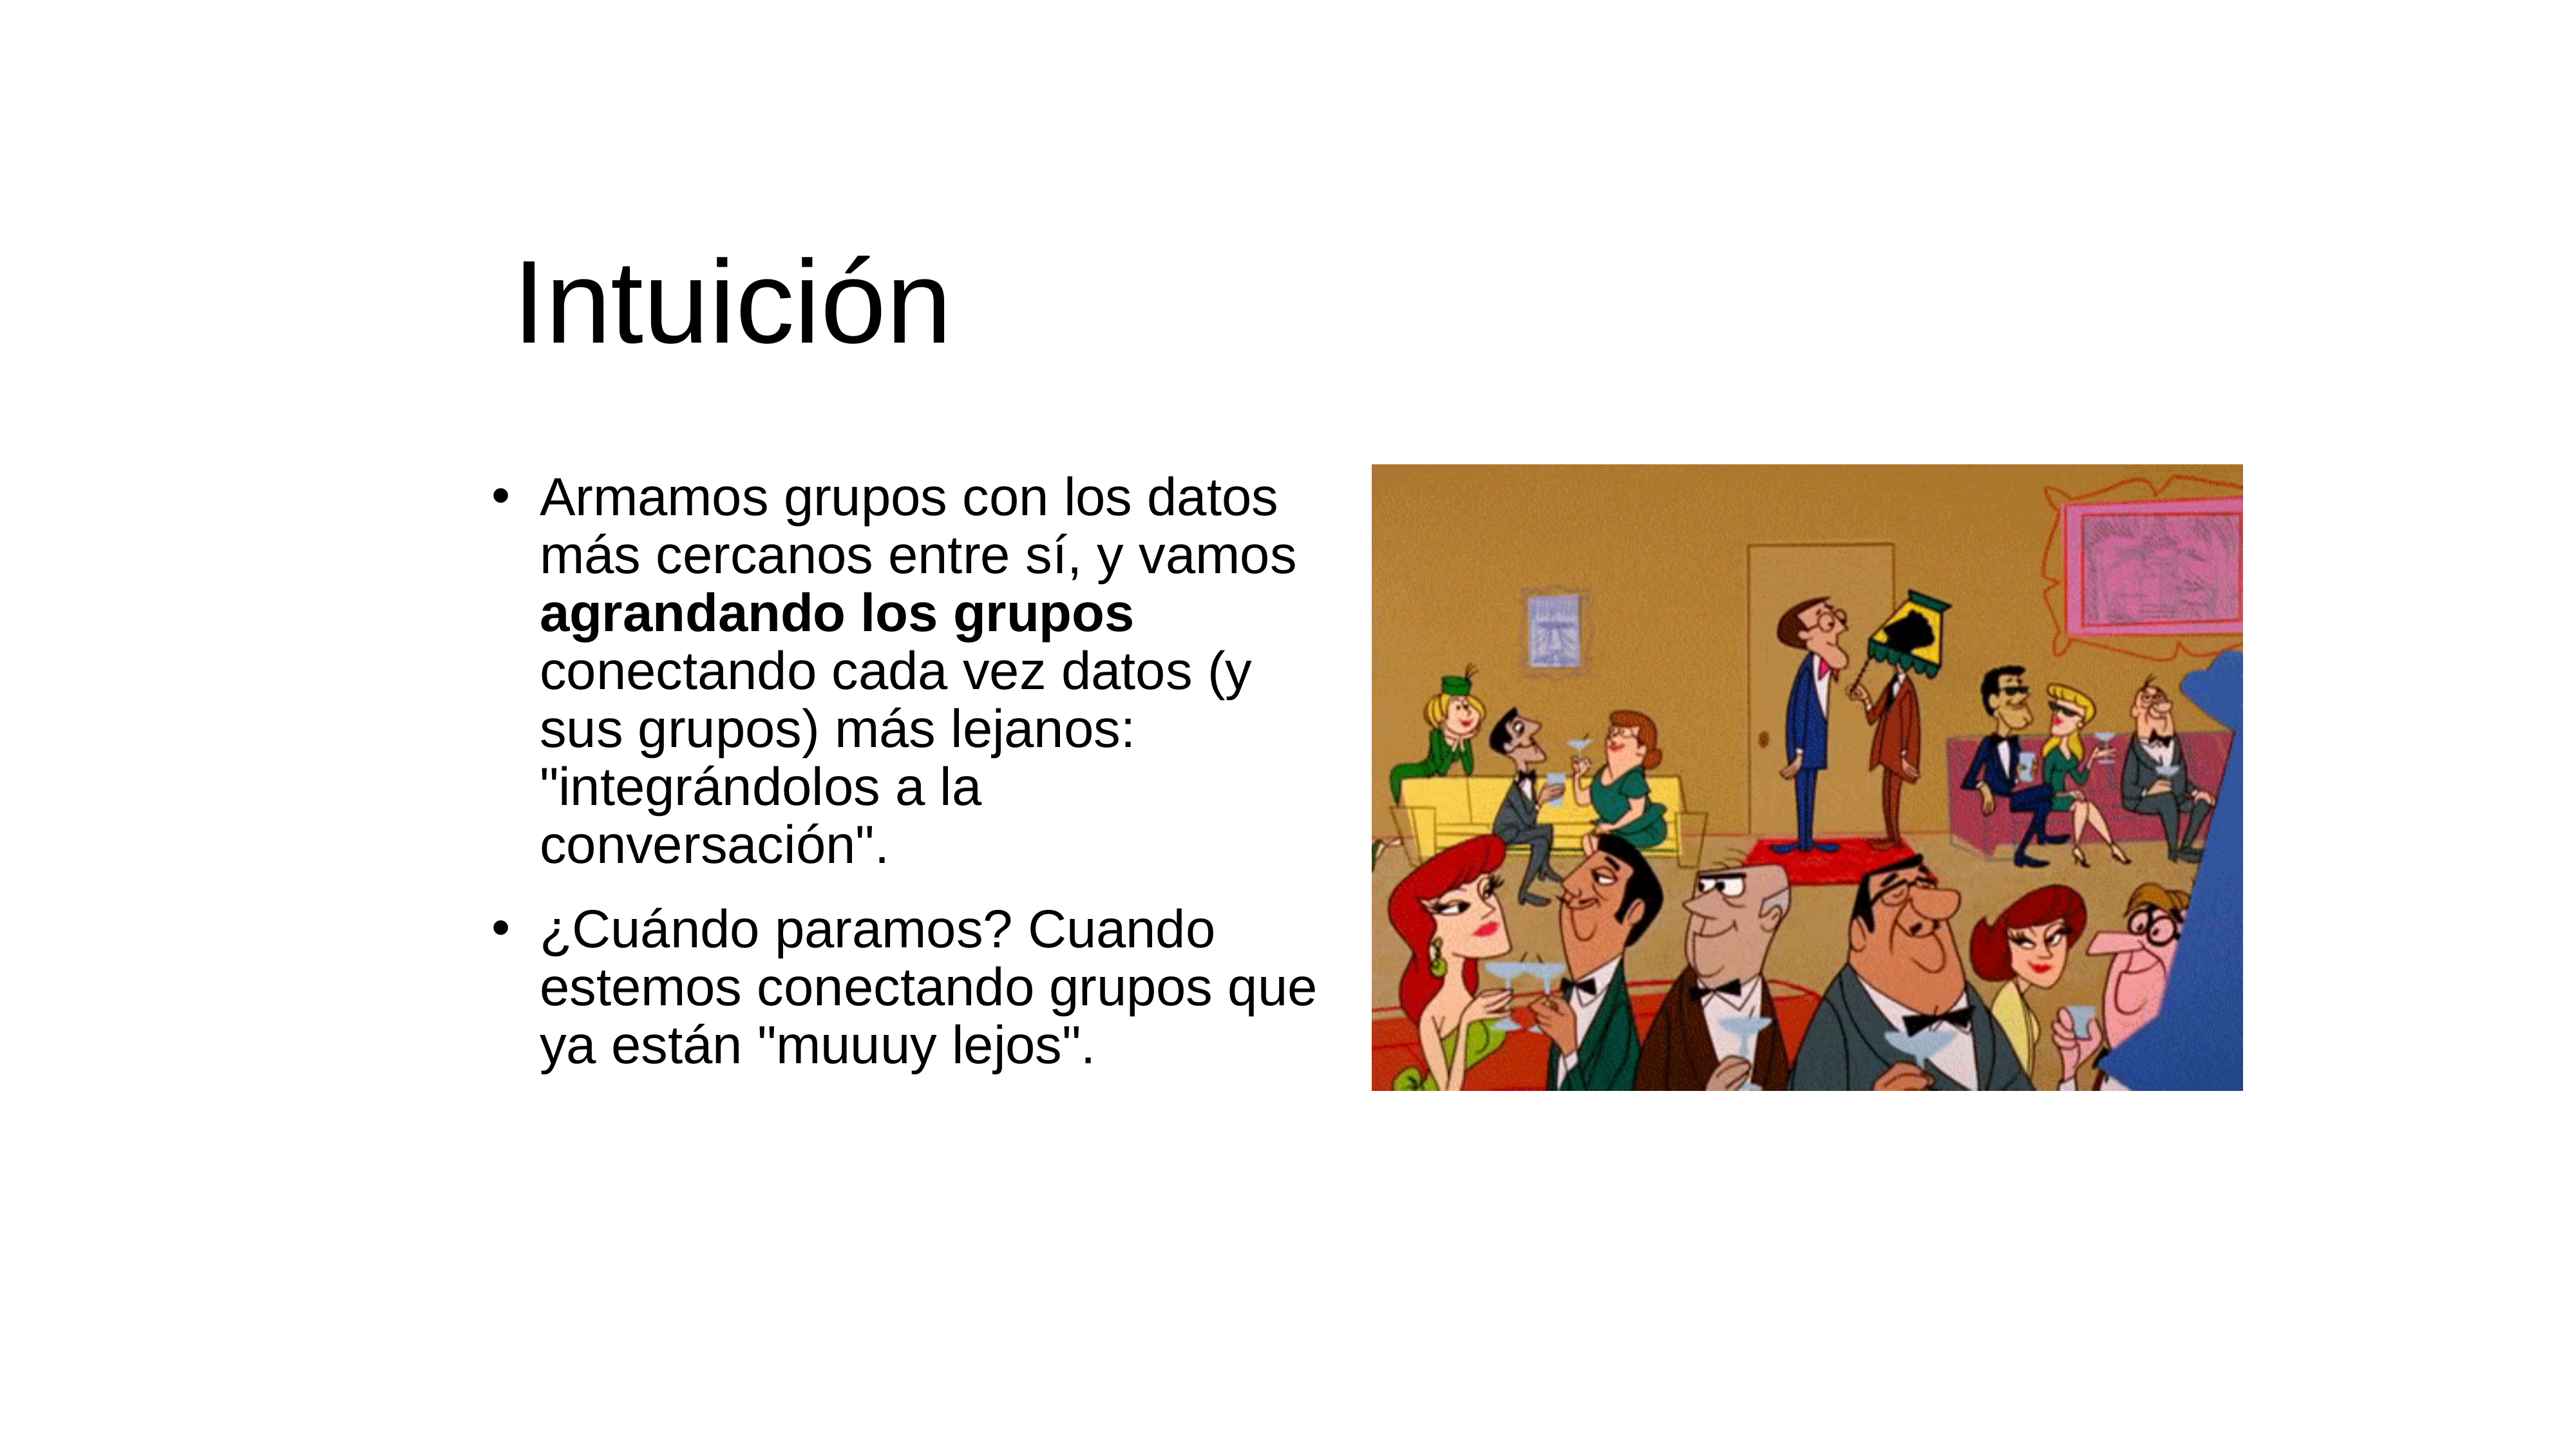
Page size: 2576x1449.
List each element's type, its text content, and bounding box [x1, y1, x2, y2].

title Intuición [503, 184, 2242, 426]
list Armamos grupos con los datos más cercanos entre sí, y vamos agrandando los grupos conectando cada vez datos (y sus grupos) más lejanos: "integrándolos a la conversación". ¿Cuándo paramos? Cuando estemos conectando grupos que ya están "muuuy lejos". [482, 464, 1340, 1421]
picture [1372, 464, 2243, 1091]
